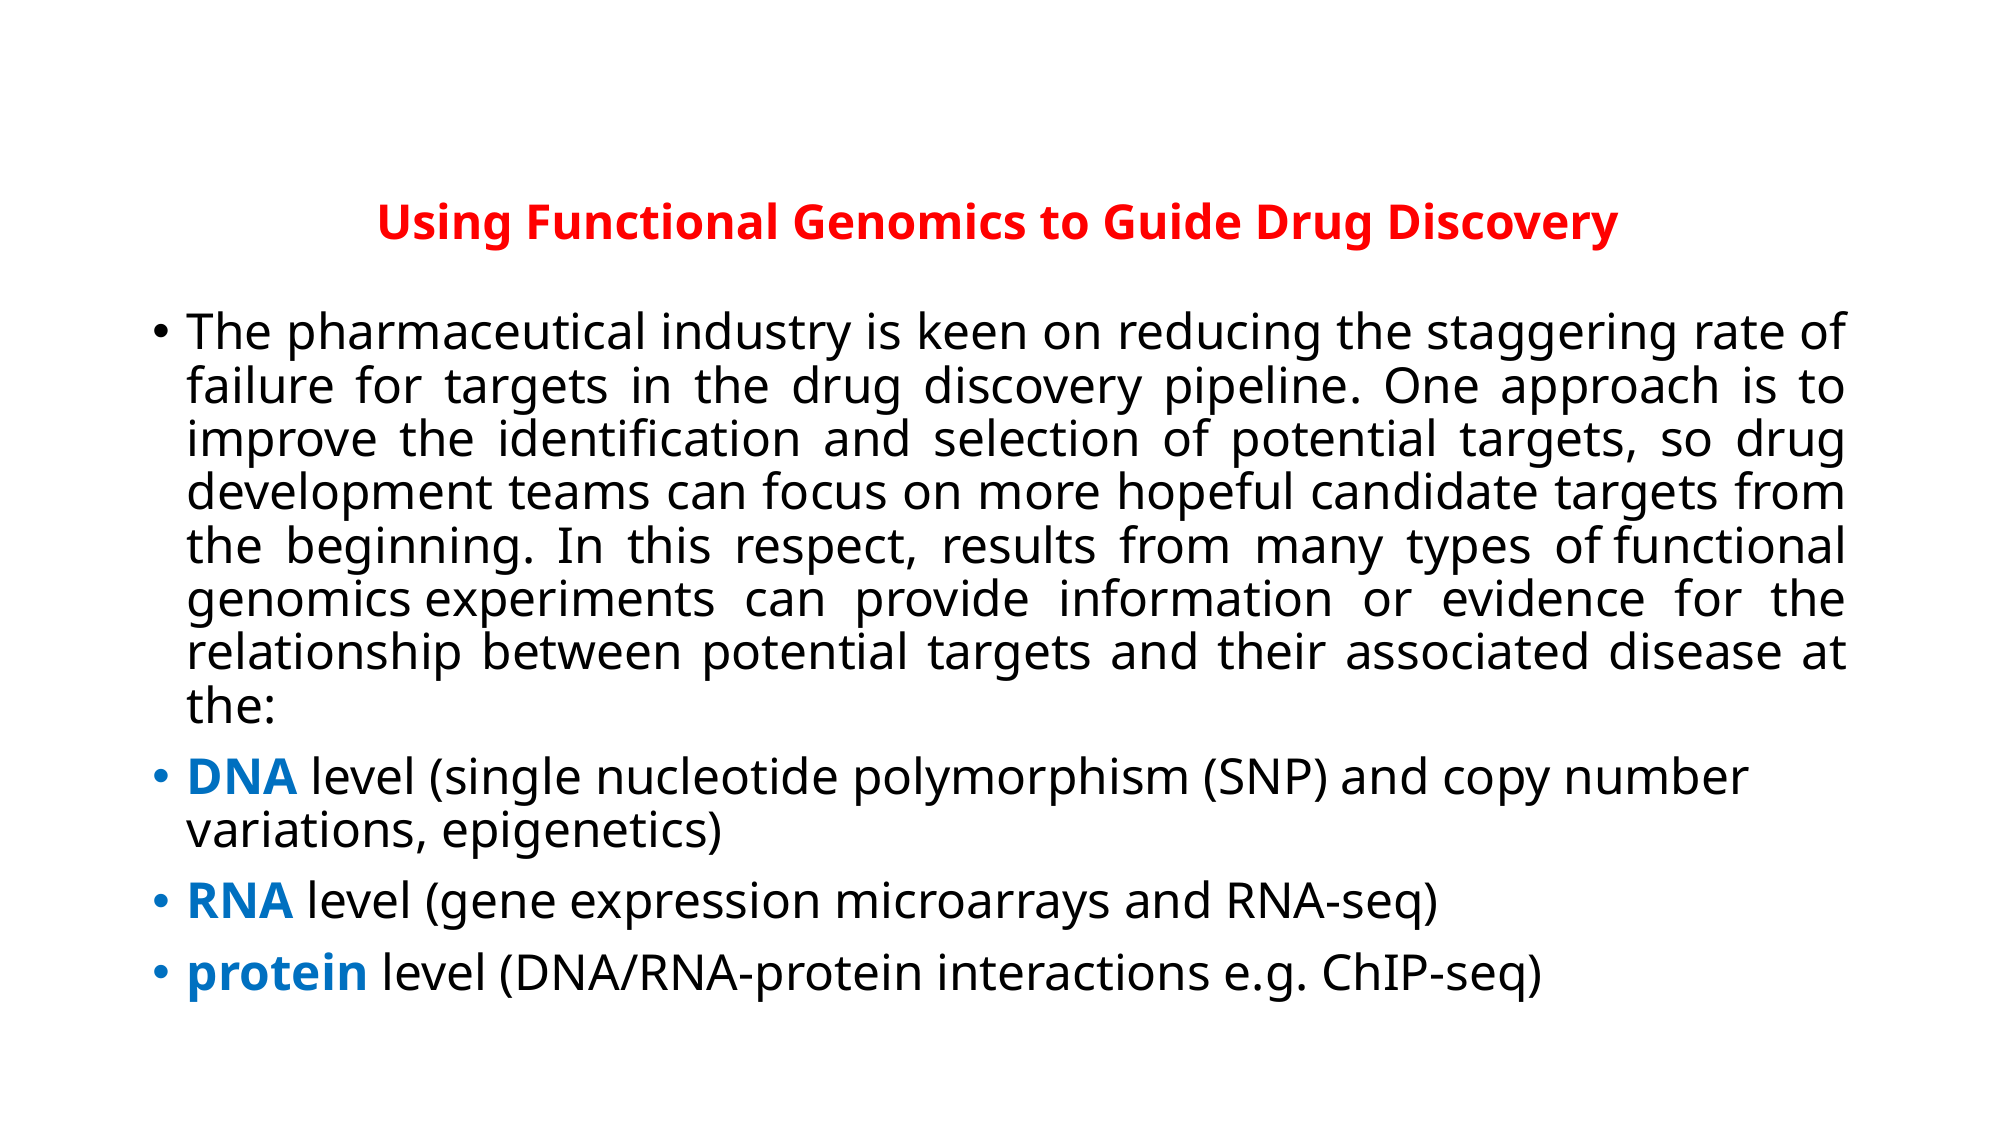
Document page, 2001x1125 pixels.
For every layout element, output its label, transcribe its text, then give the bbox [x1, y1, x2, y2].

list The pharmaceutical industry is keen on reducing the staggering rate of failure for targets in the drug discovery pipeline. One approach is to improve the identification and selection of potential targets, so drug development teams can focus on more hopeful candidate targets from the beginning. In this respect, results from many types of functional genomics experiments can provide information or evidence for the relationship between potential targets and their associated disease at the: DNA level (single nucleotide polymorphism (SNP) and copy number variations, epigenetics) RNA level (gene expression microarrays and RNA-seq) protein level (DNA/RNA-protein interactions e.g. ChIP-seq) [137, 299, 1863, 1014]
title Using Functional Genomics to Guide Drug Discovery [360, 184, 1655, 299]
